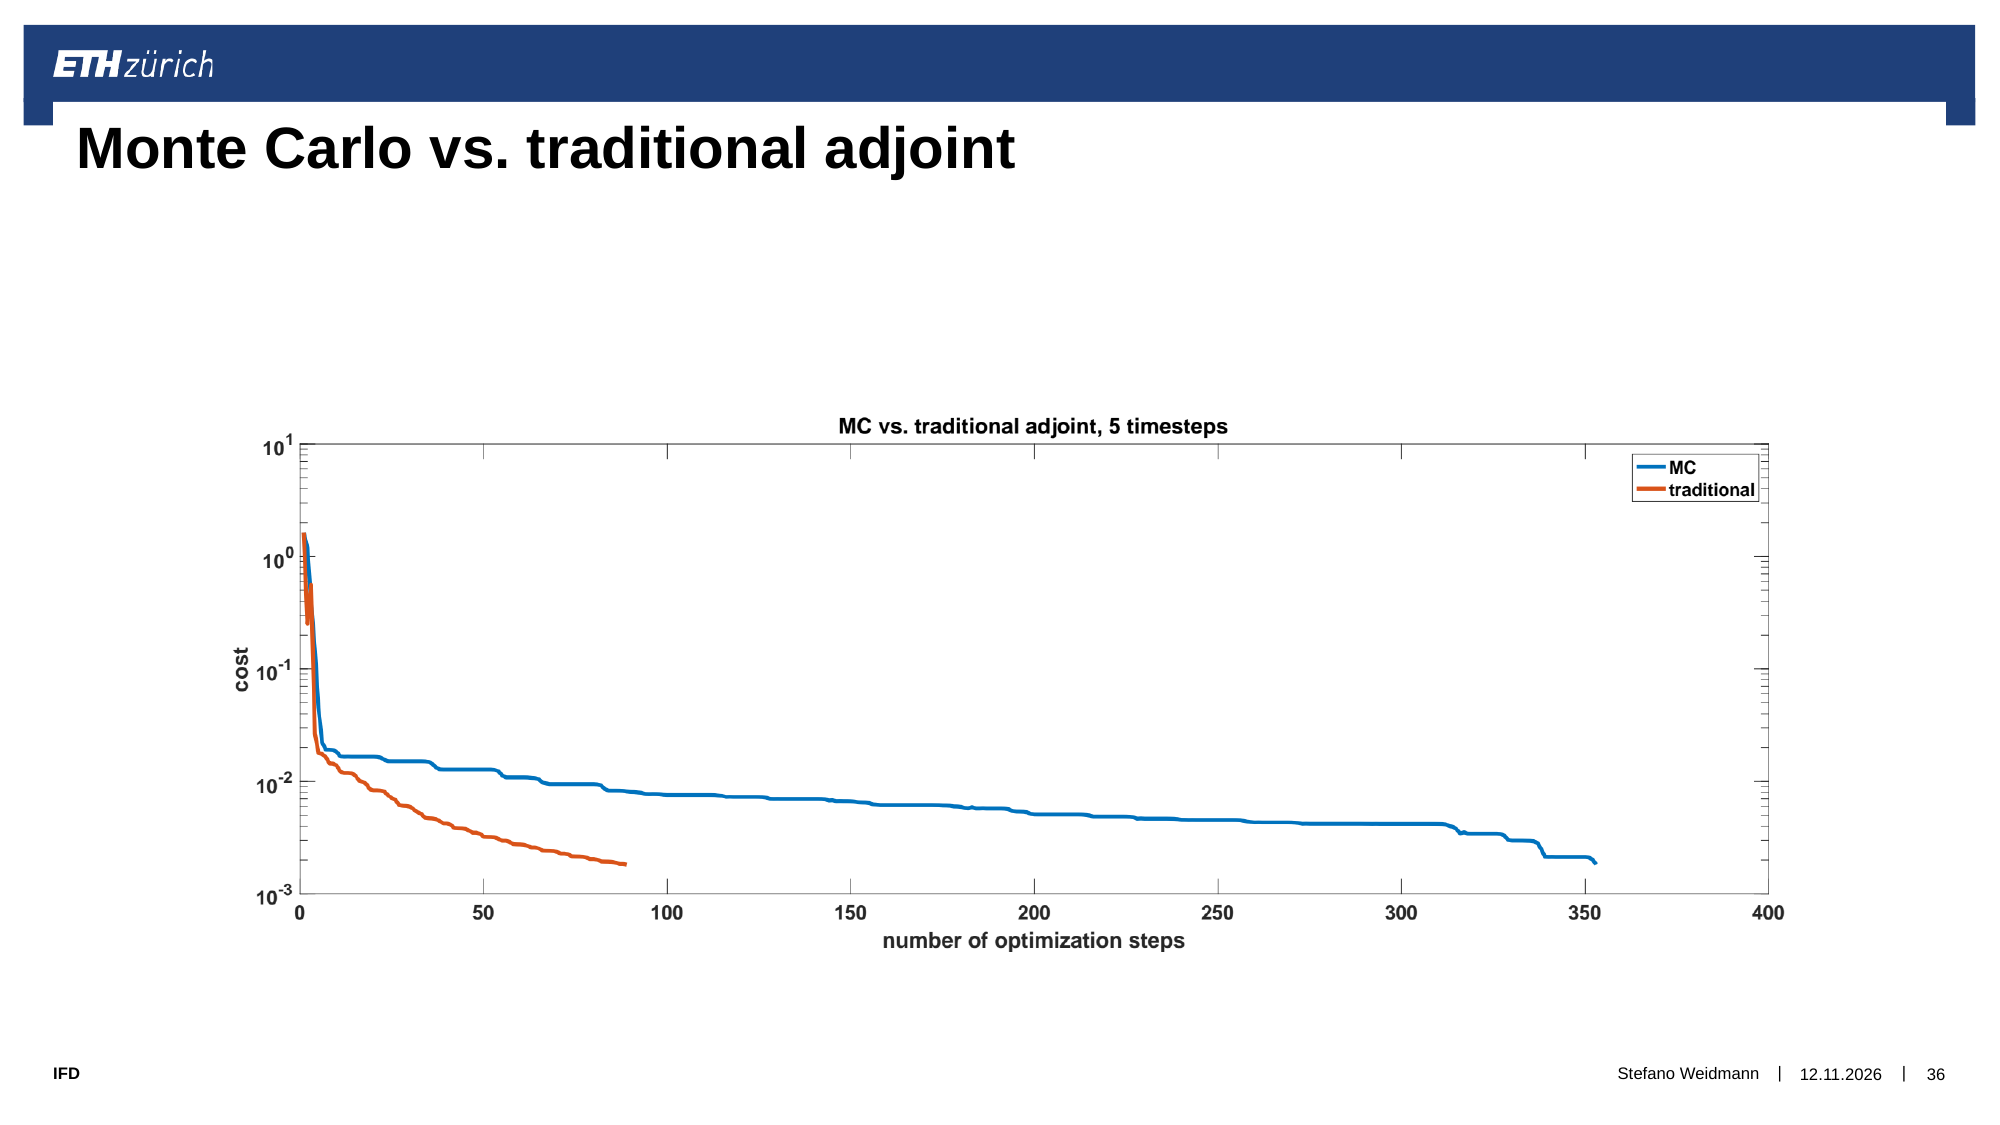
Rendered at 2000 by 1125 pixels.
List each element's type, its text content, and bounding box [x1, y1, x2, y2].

slide_number 36 [1906, 1034, 1966, 1112]
footer Stefano Weidmann [999, 1034, 1760, 1111]
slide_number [1790, 1034, 1892, 1112]
title Monte Carlo vs. traditional adjoint [53, 101, 1946, 262]
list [52, 402, 1947, 953]
